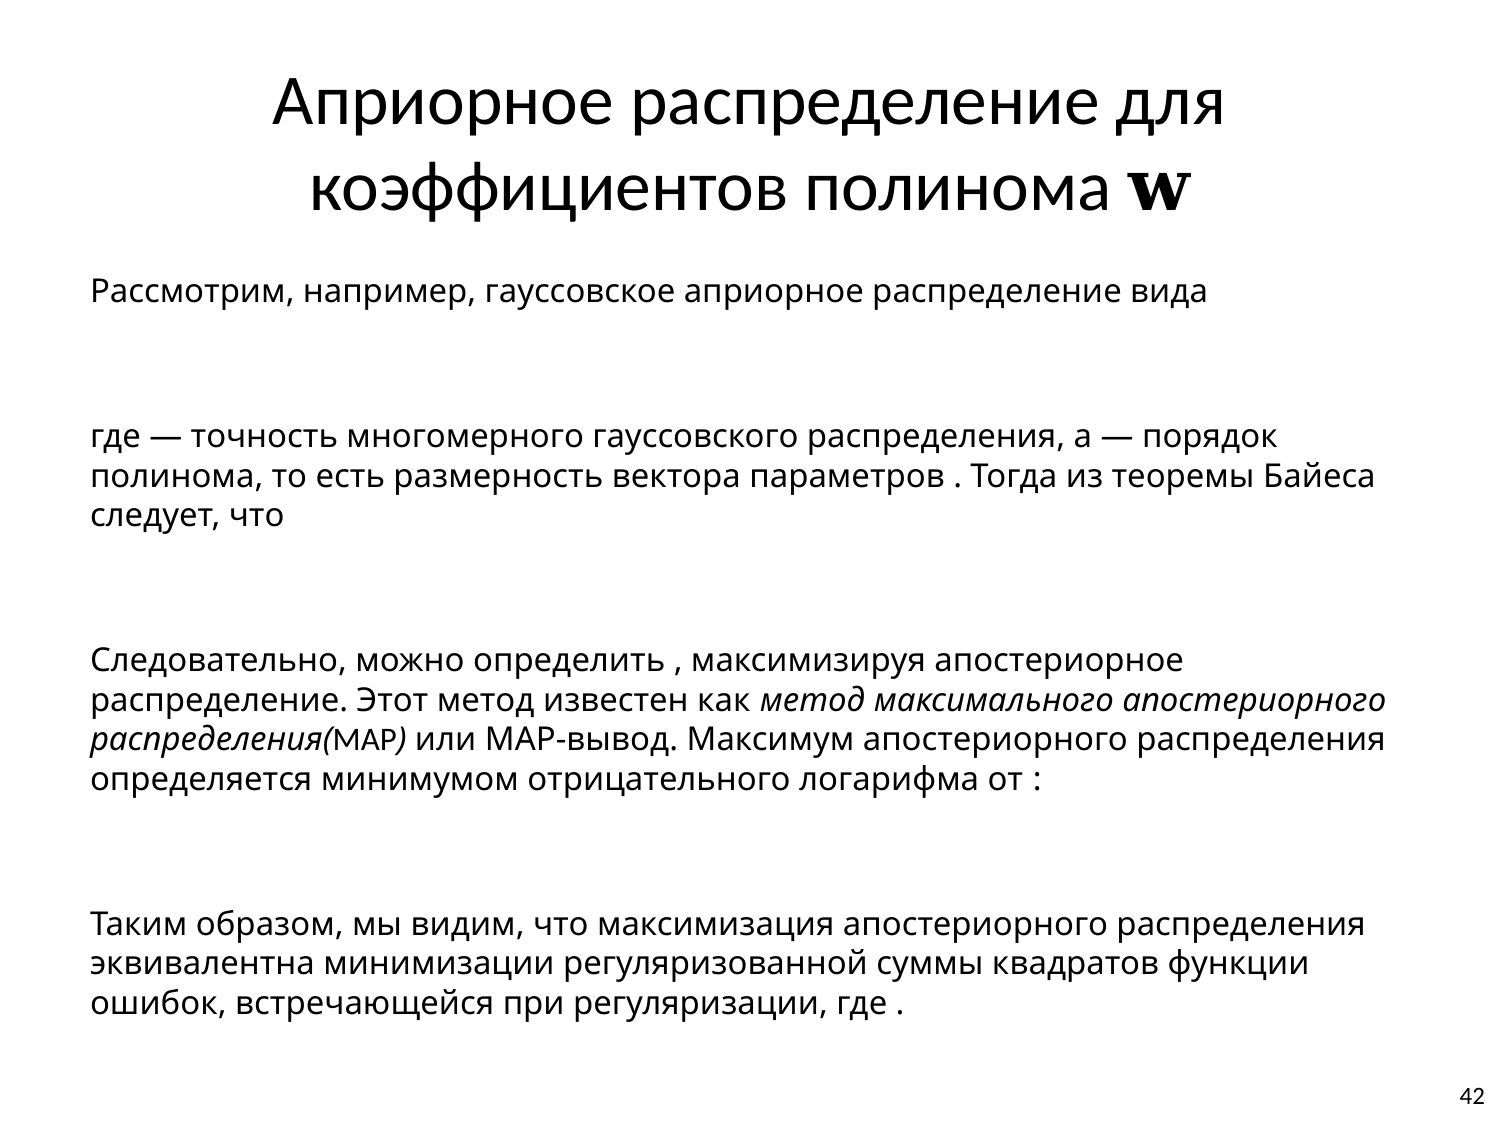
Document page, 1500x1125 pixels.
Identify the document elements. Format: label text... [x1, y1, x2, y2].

title Априорное распределение для коэффициентов полинома 𝐰 [75, 45, 1425, 233]
slide_number 42 [1149, 1065, 1500, 1125]
